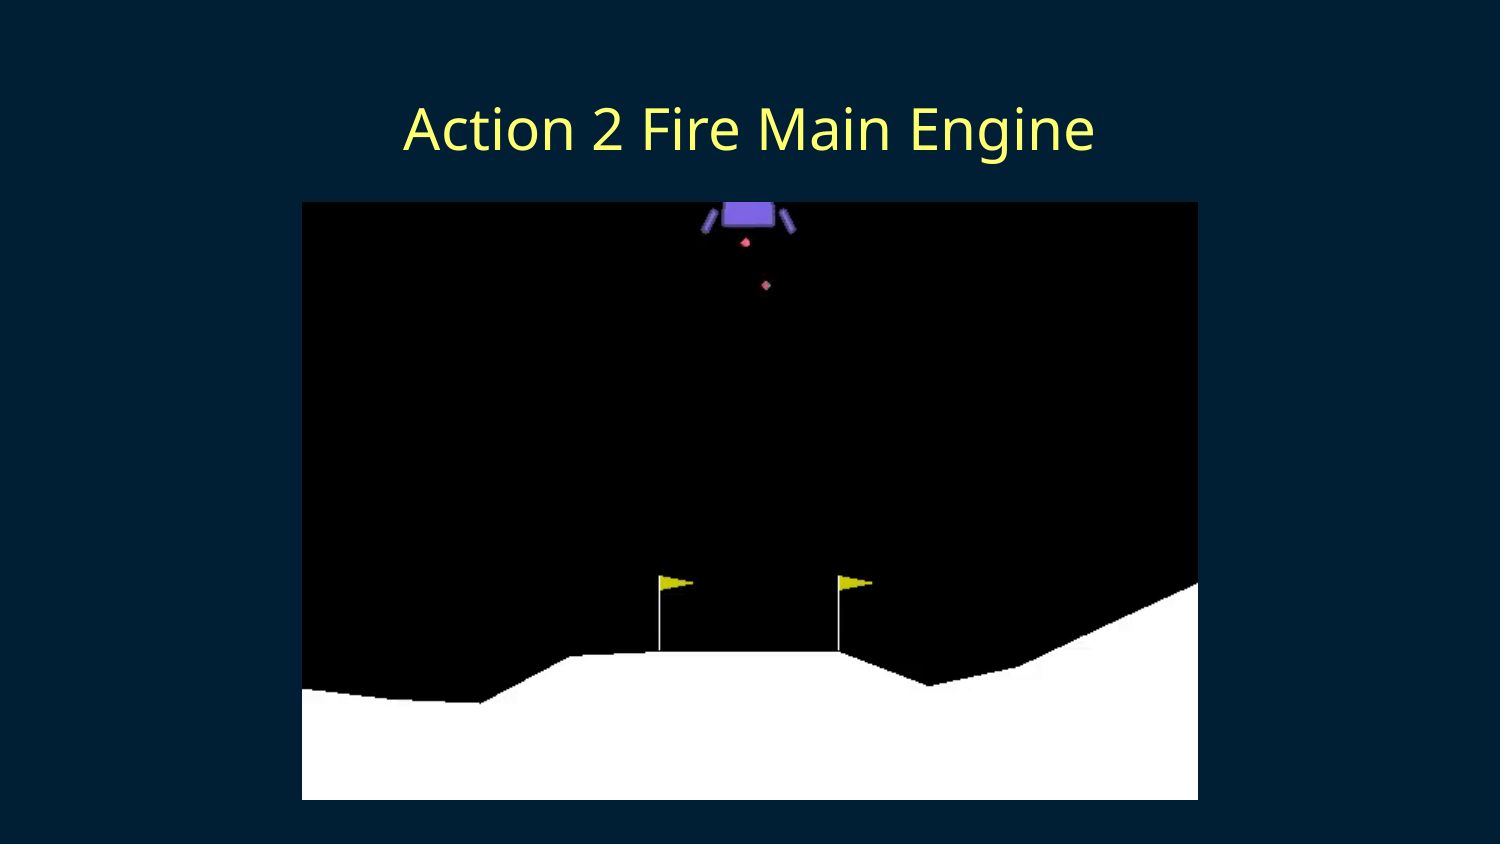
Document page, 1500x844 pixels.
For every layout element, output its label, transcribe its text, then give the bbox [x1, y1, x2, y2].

title Action 2 Fire Main Engine [365, 50, 1135, 201]
picture [301, 202, 1199, 801]
